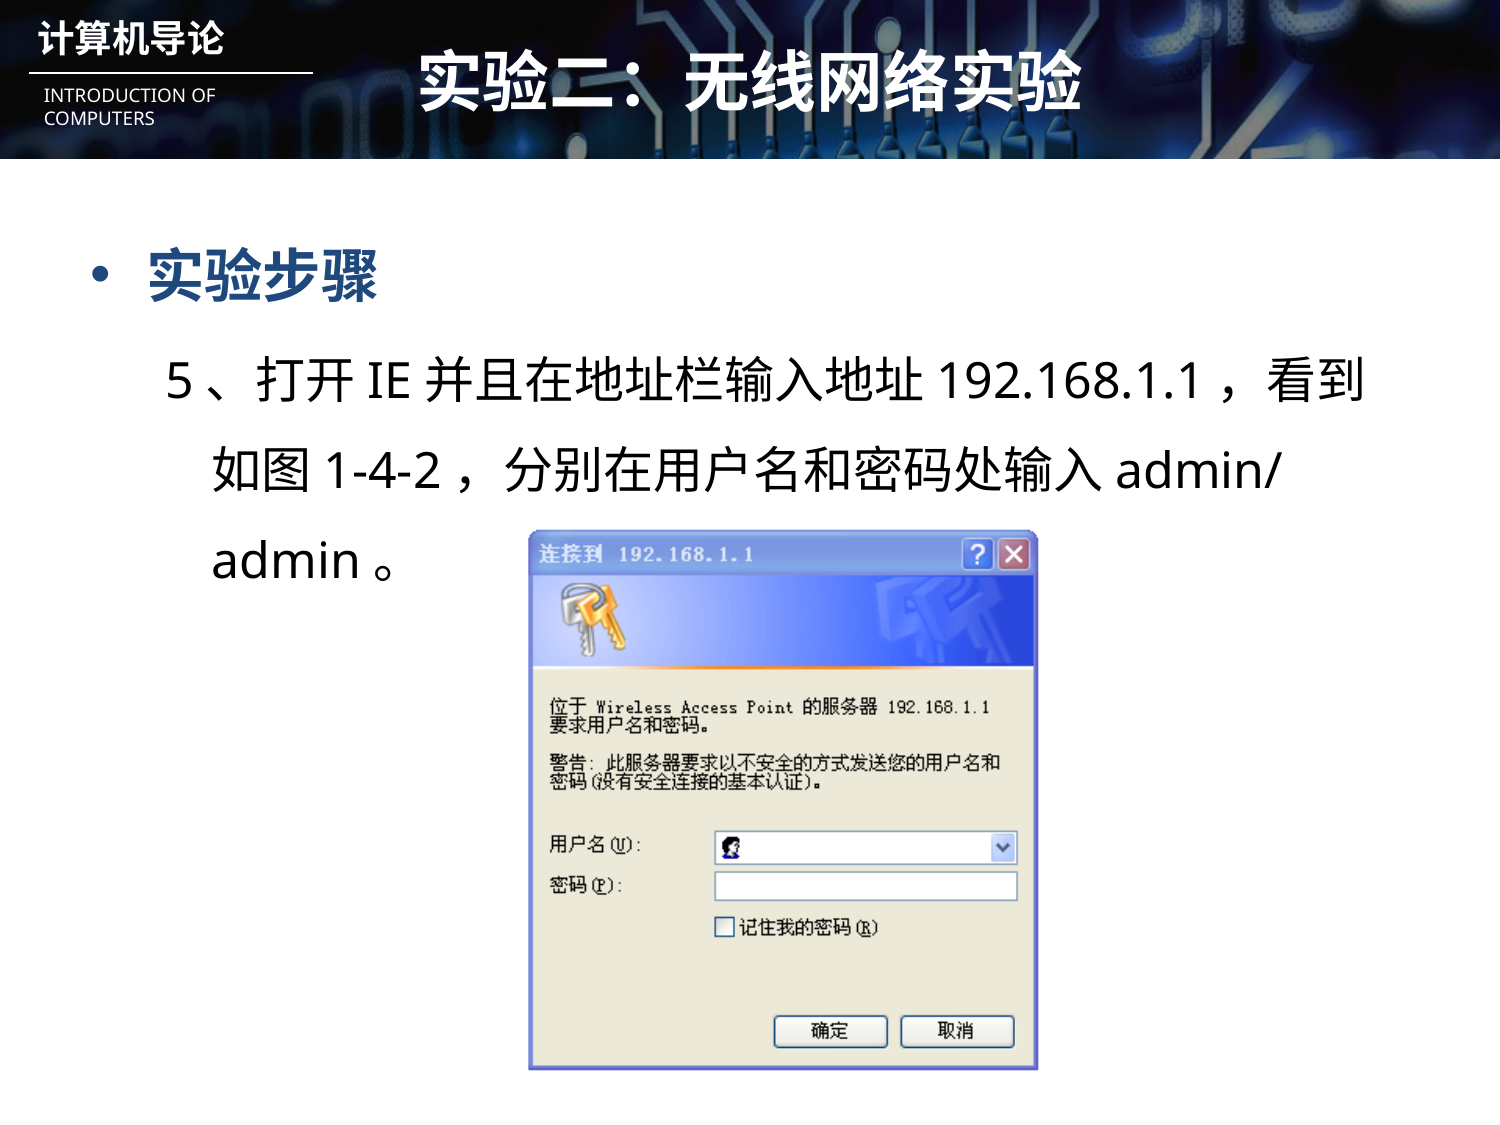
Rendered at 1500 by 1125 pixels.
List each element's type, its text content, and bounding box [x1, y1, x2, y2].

title 实验二：无线网络实验 [76, 21, 1424, 138]
list 实验步骤 5、打开IE并且在地址栏输入地址192.168.1.1，看到如图1-4-2，分别在用户名和密码处输入admin/admin。 [75, 196, 1425, 1083]
picture [0, 0, 1500, 159]
picture [527, 527, 1040, 1072]
